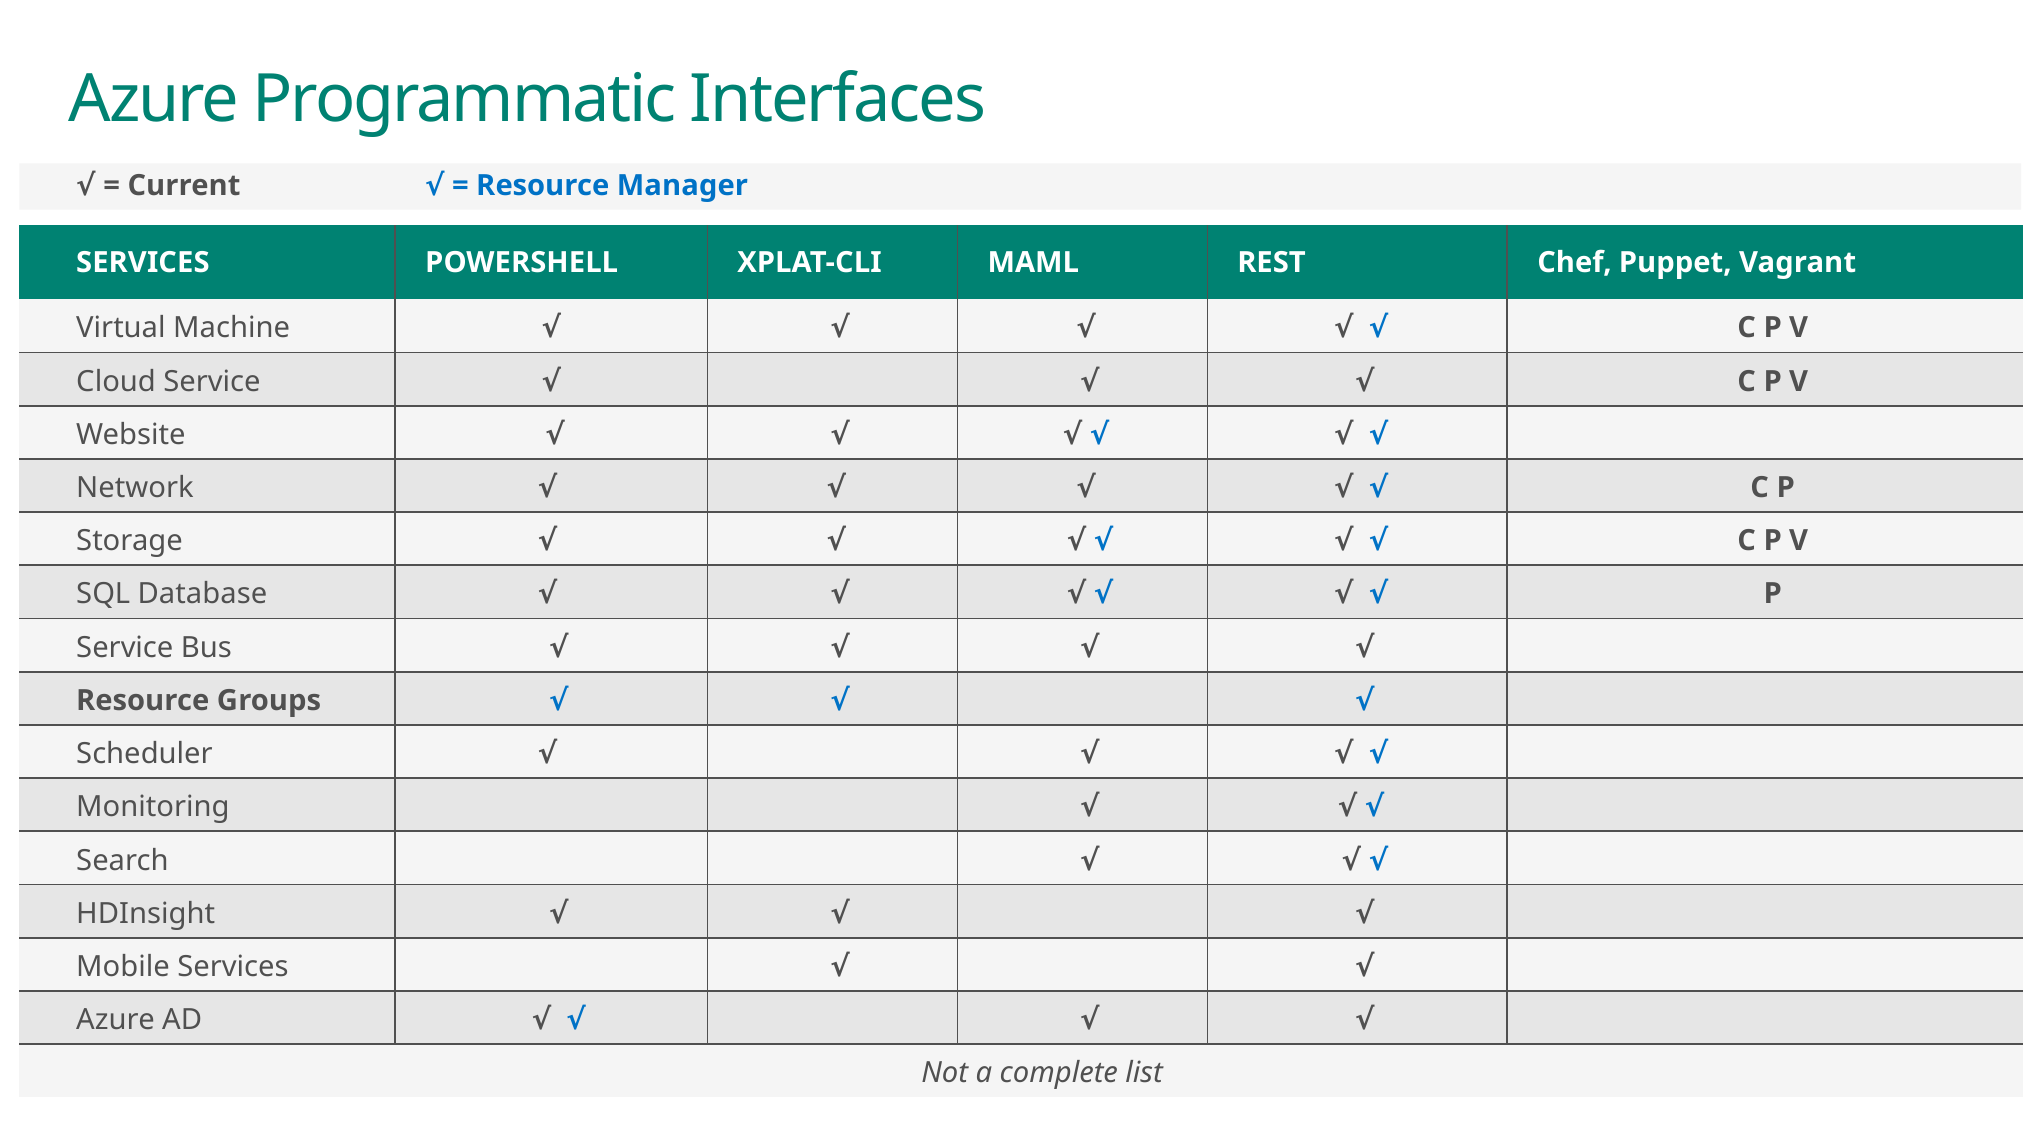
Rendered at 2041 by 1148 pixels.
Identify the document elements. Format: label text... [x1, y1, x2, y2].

table_cell √ [958, 299, 1207, 352]
table_cell Not a complete list [19, 1045, 2023, 1097]
table_cell √ [396, 513, 707, 564]
table_cell √ √ [1208, 566, 1506, 618]
table_cell √ [708, 619, 957, 671]
table_cell [958, 939, 1207, 990]
table_cell √ [396, 673, 707, 724]
table_cell √ √ [958, 513, 1207, 564]
table_cell √ [396, 460, 707, 511]
table_cell √ √ [1208, 779, 1506, 830]
table_cell √ [1208, 619, 1506, 671]
table_cell [708, 779, 957, 830]
table_cell [958, 673, 1207, 724]
table_cell √ [396, 566, 707, 618]
table_cell √ [1208, 992, 1506, 1043]
table_cell √ [708, 939, 957, 990]
table_cell Monitoring [19, 779, 394, 830]
table_cell P [1508, 566, 2023, 618]
table_cell Resource Groups [19, 673, 394, 724]
table_cell √ [958, 460, 1207, 511]
table_cell √ √ [958, 566, 1207, 618]
table_cell √ [708, 407, 957, 458]
table_cell √ [396, 726, 707, 777]
table_cell [1508, 885, 2023, 937]
table_cell [708, 992, 957, 1043]
text_box √ = Current [19, 163, 395, 210]
table_cell Scheduler [19, 726, 394, 777]
table_cell √ [396, 407, 707, 458]
table_cell √ [1208, 353, 1506, 405]
table_header Chef, Puppet, Vagrant [1508, 225, 2023, 299]
table_cell [396, 939, 707, 990]
table_cell C P V [1508, 299, 2023, 352]
table_cell √ [708, 566, 957, 618]
table_cell √ [1208, 939, 1506, 990]
table_header MAML [958, 225, 1207, 299]
table_header XPLAT-CLI [708, 225, 957, 299]
table_cell C P V [1508, 353, 2023, 405]
table_cell √ √ [396, 992, 707, 1043]
table_cell Website [19, 407, 394, 458]
table_cell Azure AD [19, 992, 394, 1043]
table_cell √ [396, 353, 707, 405]
table_cell Network [19, 460, 394, 511]
table_cell Service Bus [19, 619, 394, 671]
table_cell √ [708, 460, 957, 511]
table_cell C P [1508, 460, 2023, 511]
table_cell [1508, 939, 2023, 990]
table_cell [1508, 619, 2023, 671]
table_cell Cloud Service [19, 353, 394, 405]
table_cell √ [958, 619, 1207, 671]
table_header POWERSHELL [396, 225, 707, 299]
table_cell [1508, 992, 2023, 1043]
table_cell [396, 832, 707, 884]
table_cell [708, 353, 957, 405]
table_cell SQL Database [19, 566, 394, 618]
table_cell √ [708, 513, 957, 564]
table_cell Search [19, 832, 394, 884]
table_cell Mobile Services [19, 939, 394, 990]
table_cell √ [396, 619, 707, 671]
table_cell √ √ [1208, 407, 1506, 458]
table_cell HDInsight [19, 885, 394, 937]
table_cell √ [708, 299, 957, 352]
table_cell [1508, 726, 2023, 777]
table_cell √ √ [1208, 832, 1506, 884]
table_cell √ √ [1208, 460, 1506, 511]
table_cell [708, 832, 957, 884]
table_cell Storage [19, 513, 394, 564]
table_cell [1508, 832, 2023, 884]
table_cell [1508, 407, 2023, 458]
table_cell √ [958, 832, 1207, 884]
table_cell √ [396, 885, 707, 937]
text_box √ = Resource Manager [395, 163, 2022, 210]
table_cell √ [1208, 885, 1506, 937]
table_cell √ √ [1208, 726, 1506, 777]
table_cell √ [958, 779, 1207, 830]
table_cell Virtual Machine [19, 299, 394, 352]
table_cell √ [958, 353, 1207, 405]
table_cell √ [396, 299, 707, 352]
table_cell √ [1208, 673, 1506, 724]
table_cell [396, 779, 707, 830]
table_cell √ [708, 673, 957, 724]
table_cell √ [708, 885, 957, 937]
table_cell √ √ [1208, 299, 1506, 352]
table_cell √ [958, 992, 1207, 1043]
title Azure Programmatic Interfaces [45, 48, 1996, 163]
table_cell C P V [1508, 513, 2023, 564]
table_cell [958, 885, 1207, 937]
table_cell √ √ [1208, 513, 1506, 564]
table_cell [1508, 673, 2023, 724]
table_header REST [1208, 225, 1506, 299]
table_header SERVICES [19, 225, 394, 299]
table_cell [1508, 779, 2023, 830]
table_cell [708, 726, 957, 777]
table_cell √ √ [958, 407, 1207, 458]
table_cell √ [958, 726, 1207, 777]
